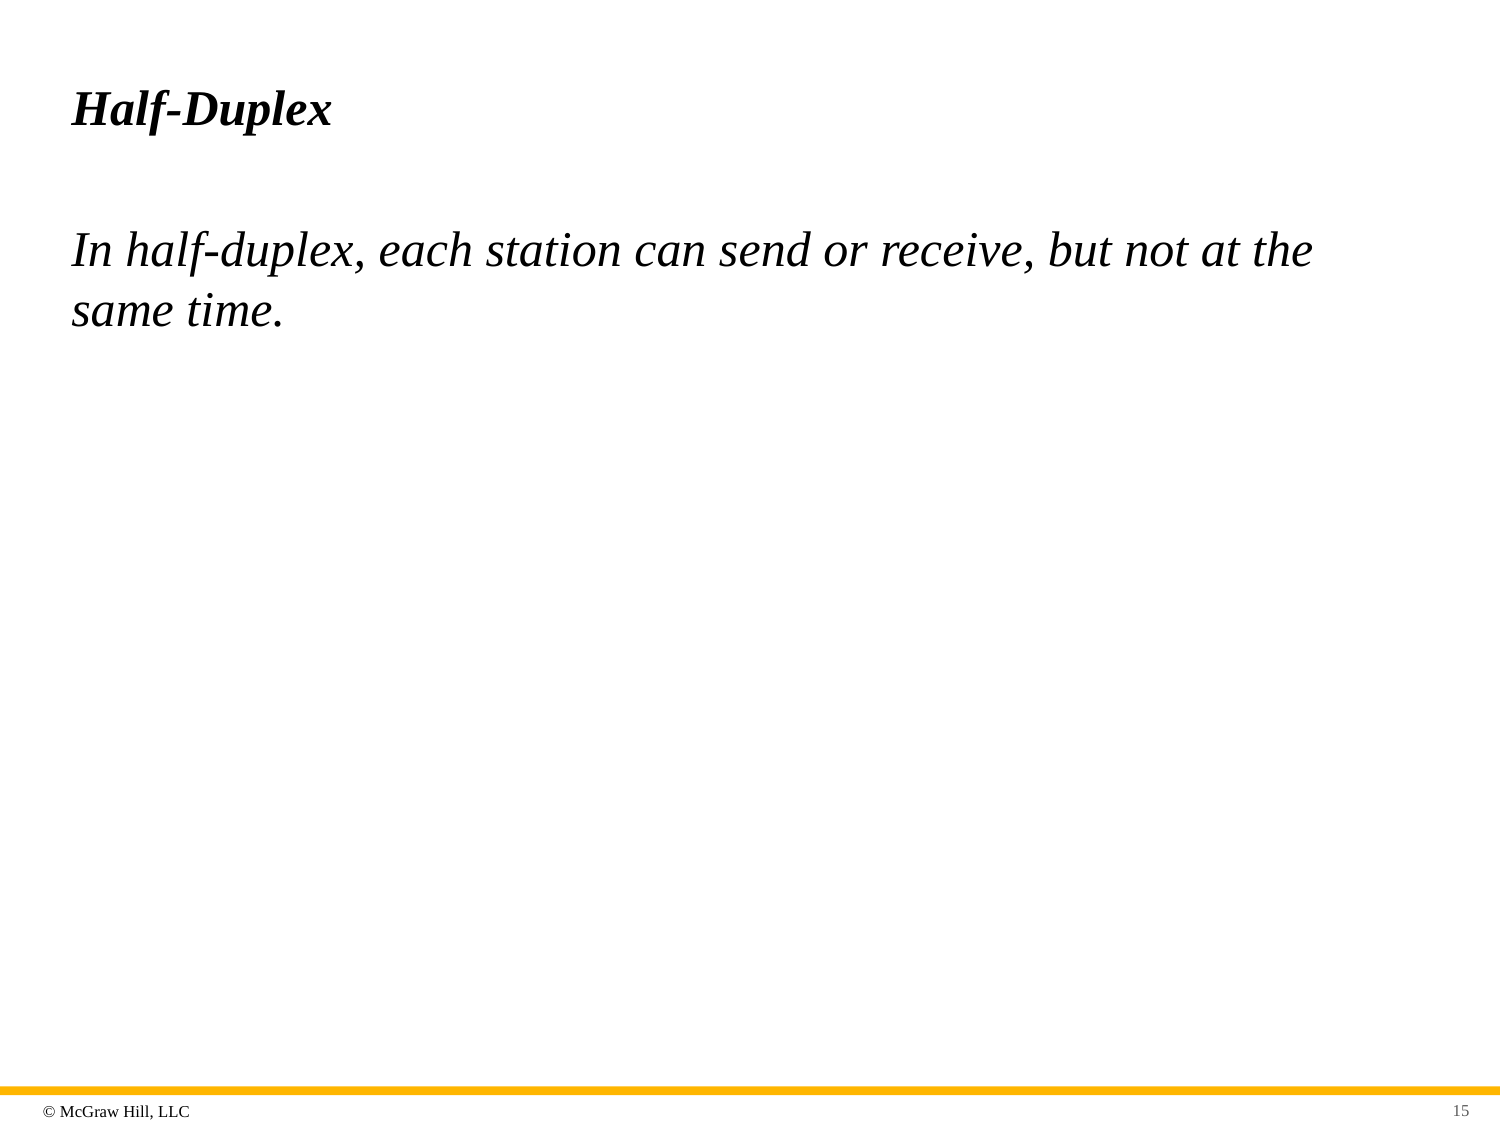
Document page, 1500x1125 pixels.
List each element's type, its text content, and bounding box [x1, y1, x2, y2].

list In half-duplex, each station can send or receive, but not at the same time. [56, 209, 1444, 1043]
slide_number 15 [1418, 1096, 1477, 1123]
title Half-Duplex [56, 50, 1444, 162]
